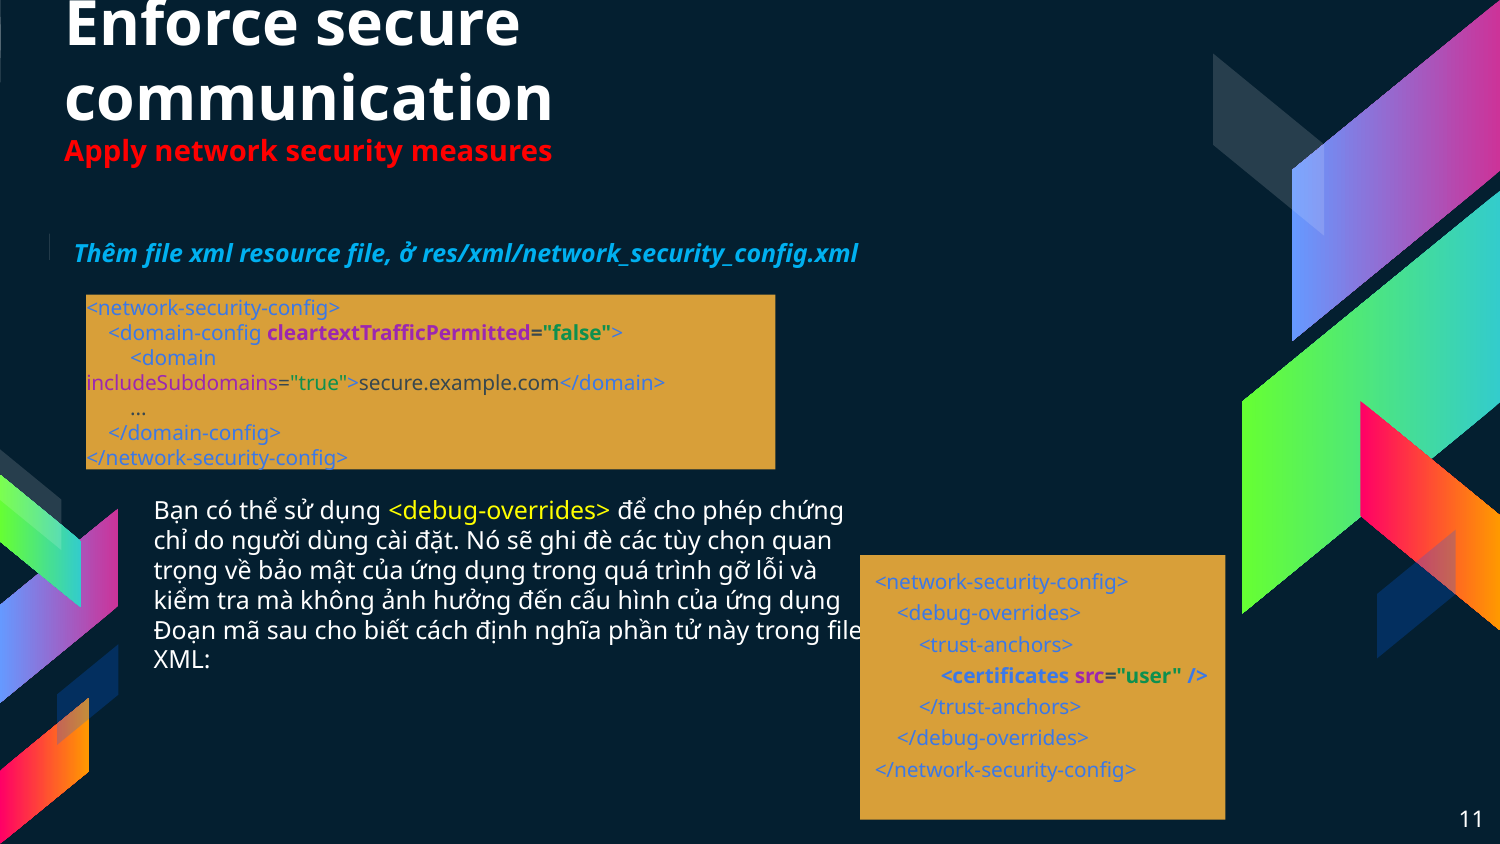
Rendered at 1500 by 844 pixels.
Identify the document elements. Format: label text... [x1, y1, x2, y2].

text_box Bạn có thể sử dụng <debug-overrides> để cho phép chứng chỉ do người dùng cài đặt. Nó sẽ ghi đè các tùy chọn quan trọng về bảo mật của ứng dụng trong quá trình gỡ lỗi và kiểm tra mà không ảnh hưởng đến cấu hình của ứng dụng Đoạn mã sau cho biết cách định nghĩa phần tử này trong file XML: [138, 486, 889, 682]
text_box <network-security-config> <debug-overrides> <trust-anchors> <certificates src="user" /> </trust-anchors> </debug-overrides> </network-security-config> [860, 555, 1226, 820]
title Enforce secure communication Apply network security measures [49, 78, 1029, 183]
text_box <network-security-config> <domain-config cleartextTrafficPermitted="false"> <domain includeSubdomains="true">secure.example.com</domain> ... </domain-config> </network-security-config> [86, 294, 776, 470]
list Thêm file xml resource file, ở res/xml/network_security_config.xml [0, 192, 1151, 260]
slide_number 11 [1403, 789, 1500, 844]
